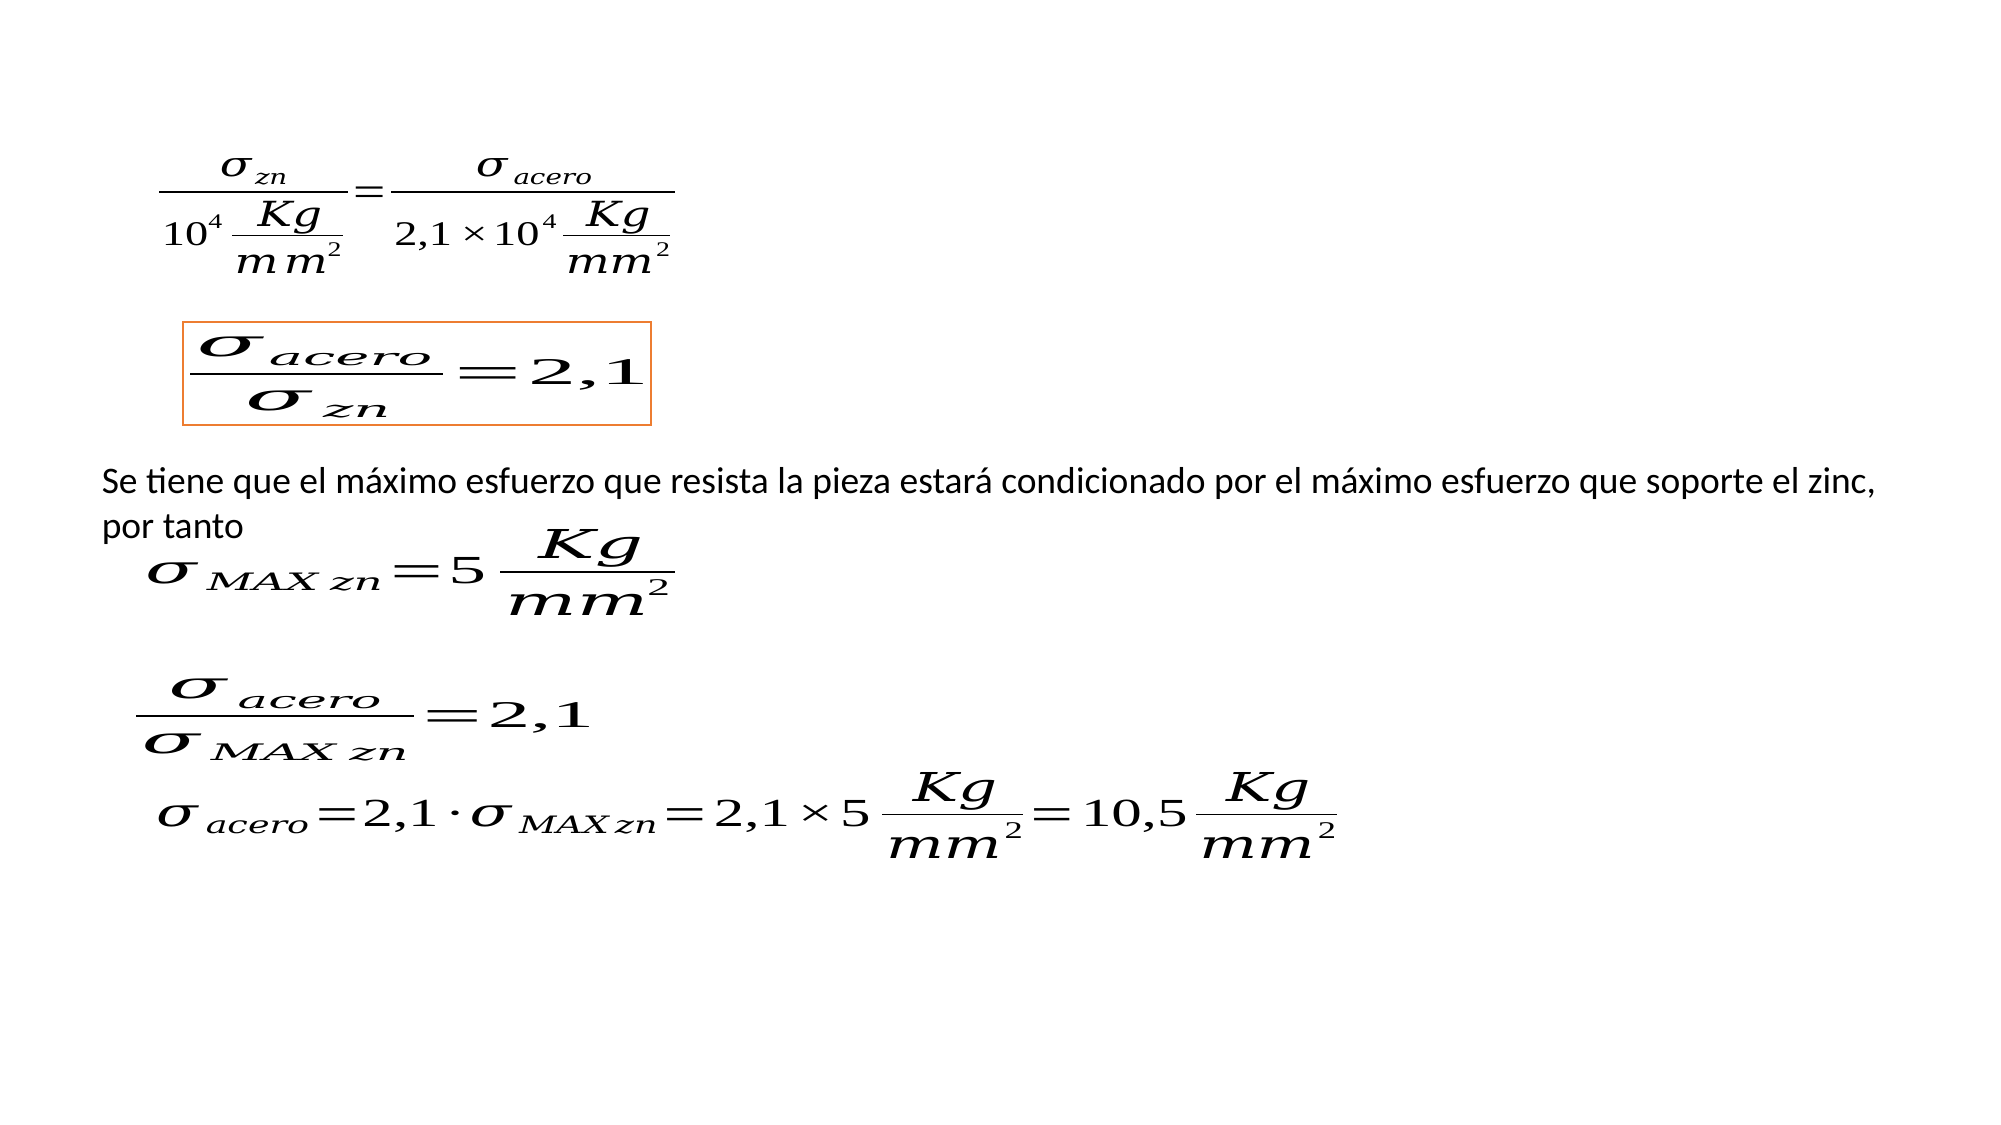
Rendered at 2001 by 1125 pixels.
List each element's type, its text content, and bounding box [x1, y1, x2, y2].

text_box Se tiene que el máximo esfuerzo que resista la pieza estará condicionado por el máximo esfuerzo que soporte el zinc, por tanto [87, 448, 1950, 554]
